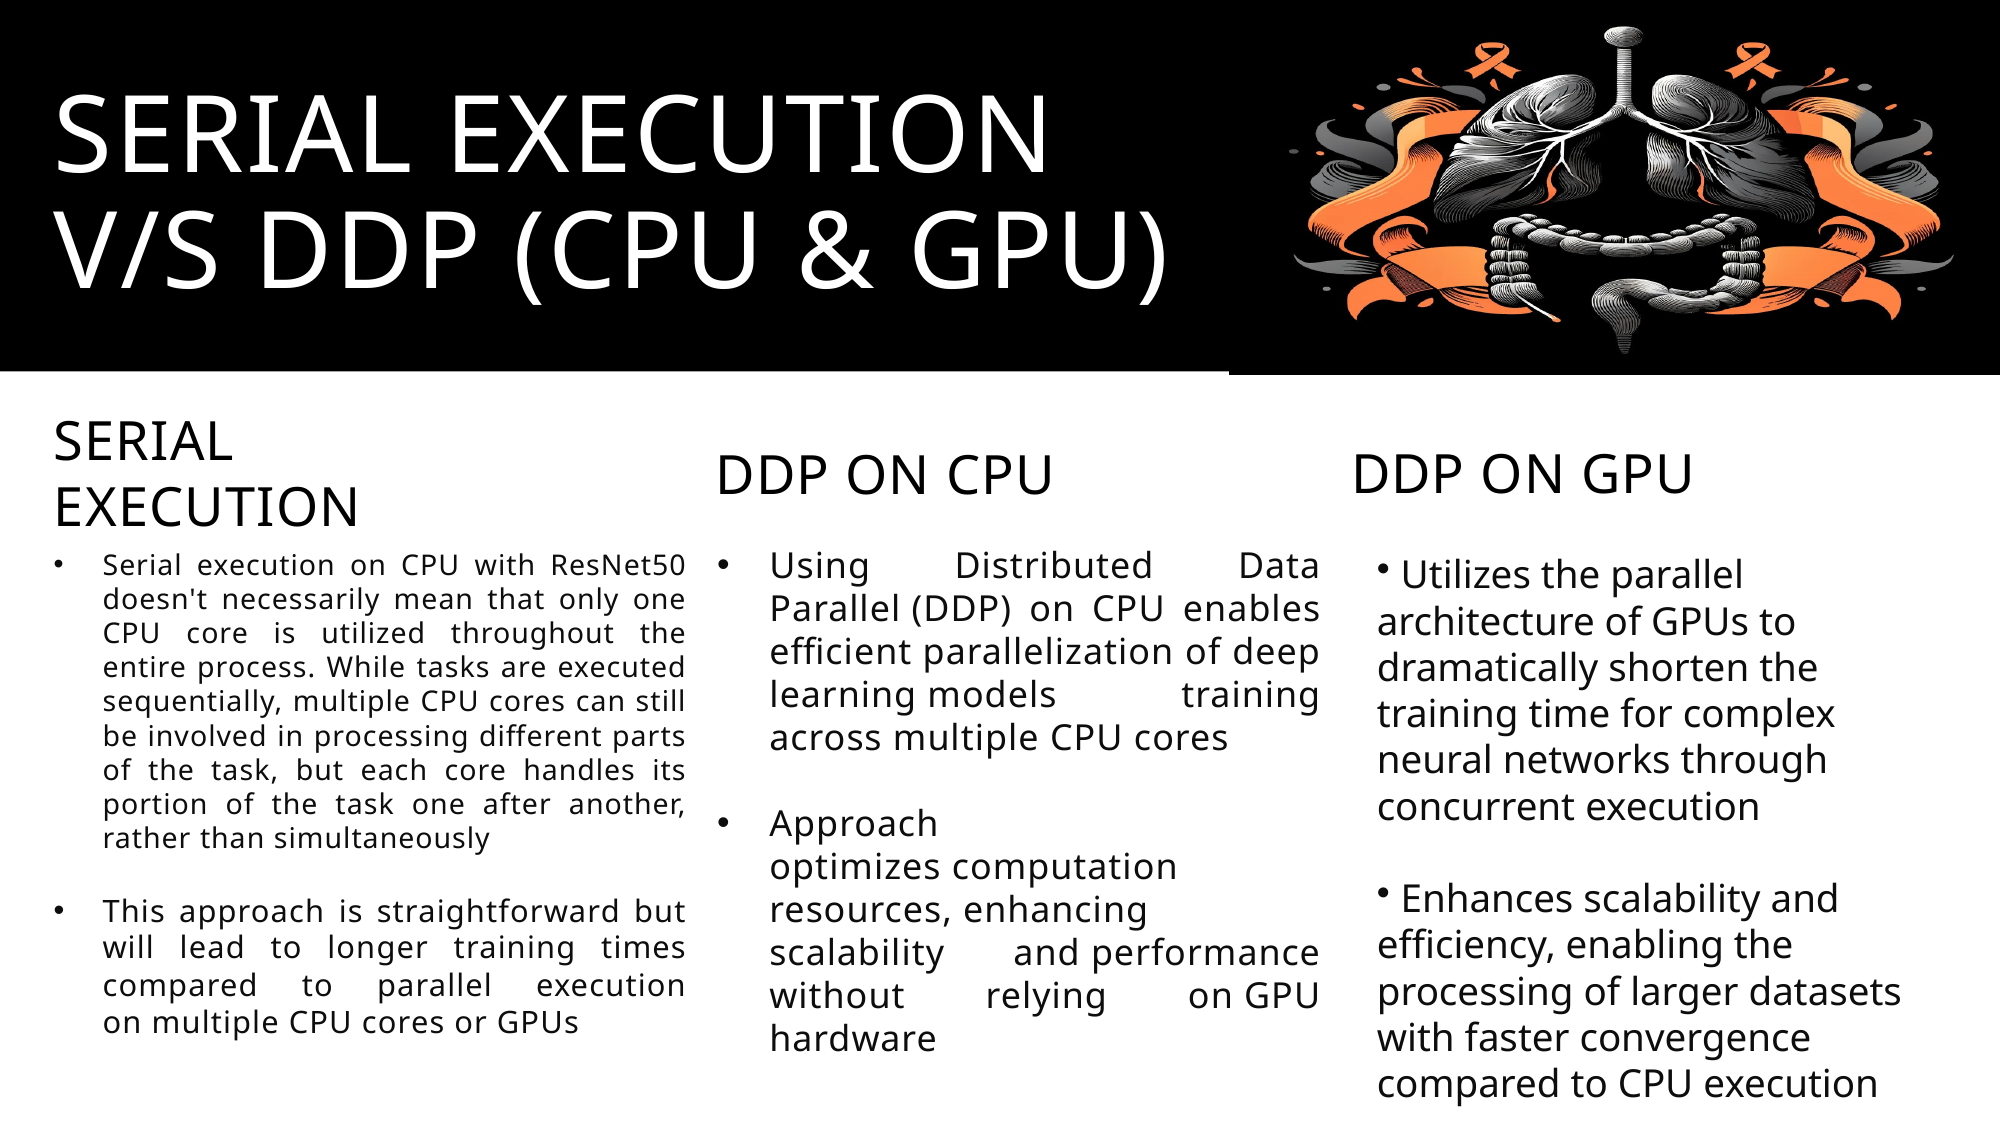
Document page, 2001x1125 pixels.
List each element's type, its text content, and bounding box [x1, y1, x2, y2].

text_box DDP On GPU [1336, 399, 1722, 544]
text_box Serial execution on CPU with ResNet50 doesn't necessarily mean that only one CPU core is utilized throughout the entire process. While tasks are executed sequentially, multiple CPU cores can still be involved in processing different parts of the task, but each core handles its portion of the task one after another, rather than simultaneously This approach is straightforward but will lead to longer training times compared to parallel execution on multiple CPU cores or GPUs [38, 539, 703, 1066]
list Using Distributed Data Parallel (DDP) on CPU enables efficient parallelization of deep learning models training across multiple CPU cores Approach optimizes computation resources, enhancing scalability and performance without relying on GPU hardware [703, 535, 1337, 1066]
text_box Utilizes the parallel architecture of GPUs to dramatically shorten the training time for complex neural networks through concurrent execution Enhances scalability and efficiency, enabling the processing of larger datasets with faster convergence compared to CPU execution [1361, 542, 1961, 1113]
picture [1229, 2, 2000, 375]
list DDP On CPU [700, 400, 1087, 545]
title Serial Execution v/s DDP (CPU & GPU) [38, 56, 1225, 336]
list Serial EXecution [38, 400, 544, 539]
